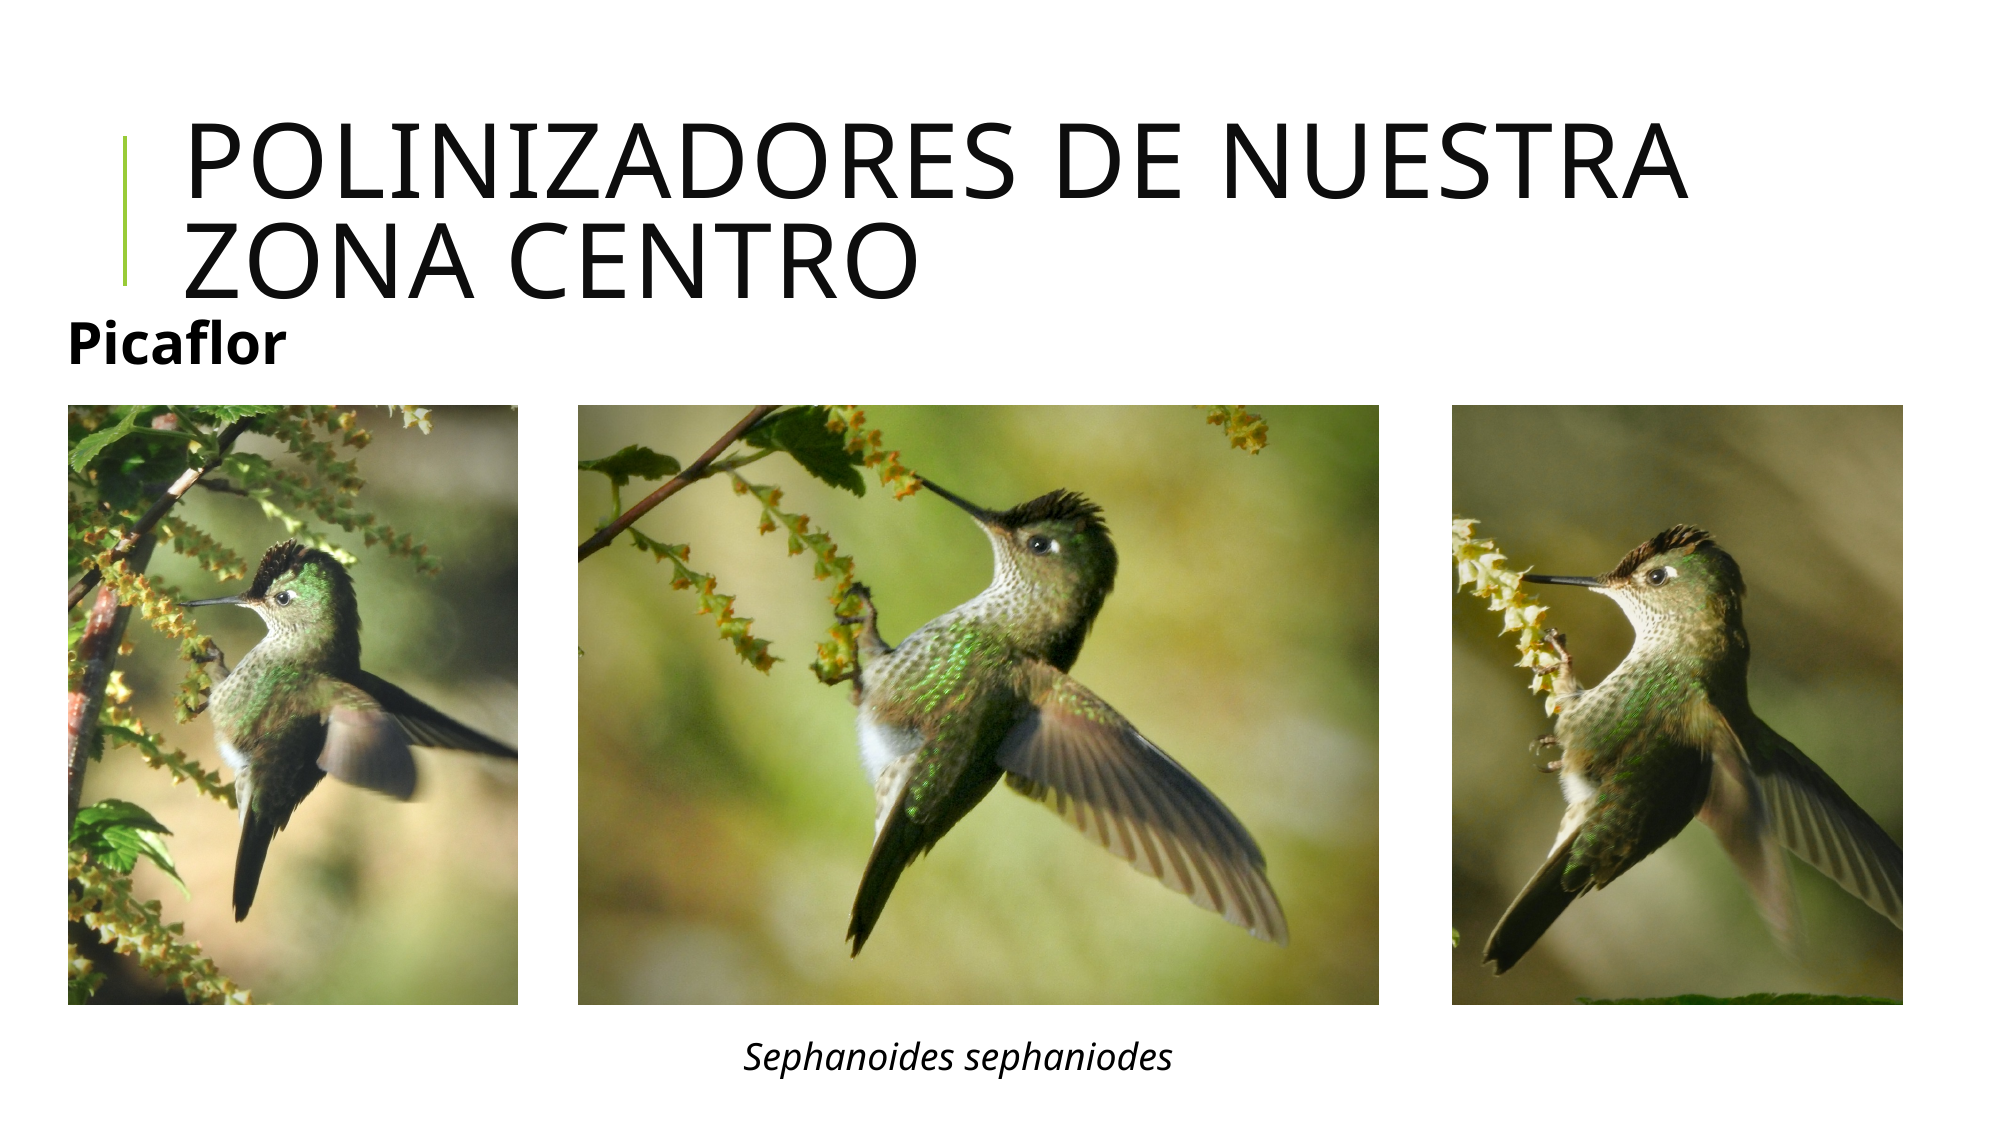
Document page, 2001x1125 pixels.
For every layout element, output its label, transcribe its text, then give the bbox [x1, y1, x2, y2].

title polinizadores de nuestra zona centro [168, 96, 1763, 342]
picture [68, 404, 518, 1005]
text_box Sephanoides sephaniodes [728, 1025, 1329, 1086]
picture [578, 404, 1379, 1005]
picture [1452, 404, 1903, 1005]
text_box Picaflor [51, 299, 496, 384]
